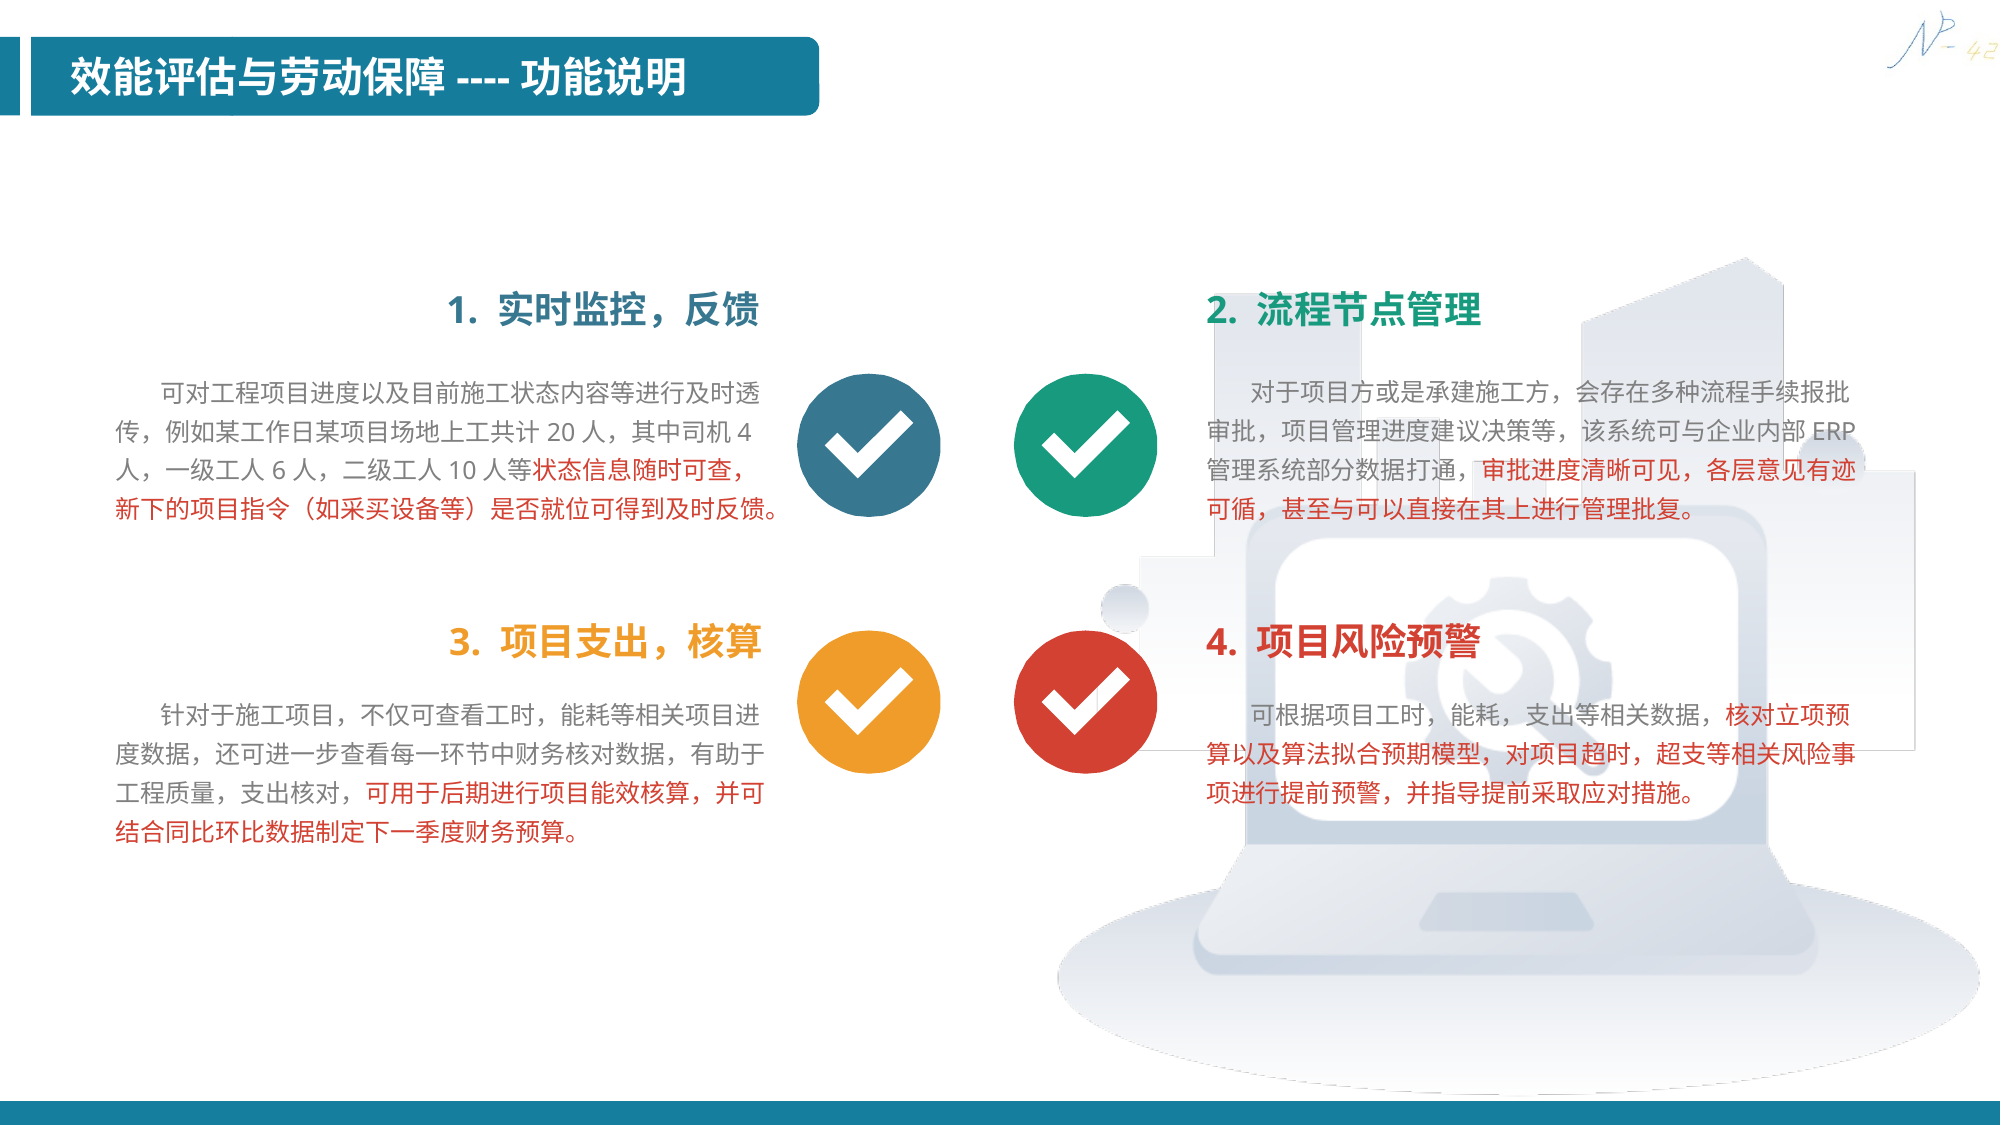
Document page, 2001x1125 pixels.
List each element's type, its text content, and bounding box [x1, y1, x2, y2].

picture [891, 0, 2000, 1125]
text_box 3. 项目支出，核算 [262, 610, 778, 671]
text_box [797, 630, 891, 774]
text_box [0, 1100, 891, 1125]
text_box [797, 373, 891, 517]
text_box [0, 36, 820, 116]
text_box 可对工程项目进度以及目前施工状态内容等进行及时透传，例如某工作日某项目场地上工共计20人，其中司机4人，一级工人6人，二级工人10人等状态信息随时可查，新下的项目指令（如采买设备等）是否就位可得到及时反馈。 [101, 360, 784, 532]
text_box 针对于施工项目，不仅可查看工时，能耗等相关项目进度数据，还可进一步查看每一环节中财务核对数据，有助于工程质量，支出核对，可用于后期进行项目能效核算，并可结合同比环比数据制定下一季度财务预算。 [101, 683, 784, 854]
text_box 1. 实时监控，反馈 [259, 278, 775, 339]
